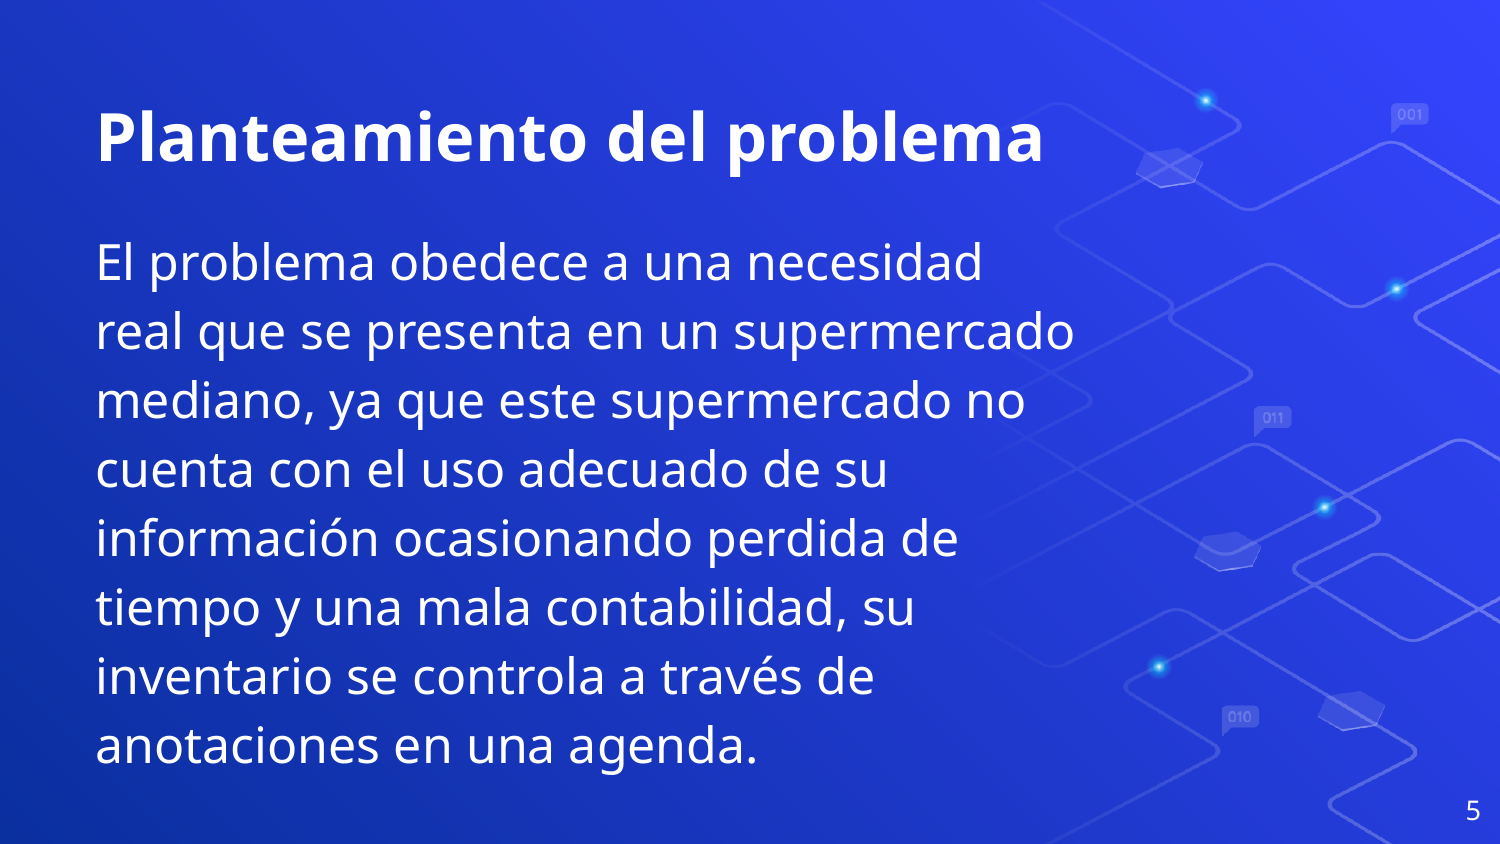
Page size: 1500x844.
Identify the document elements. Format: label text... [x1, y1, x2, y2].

slide_number 5 [1391, 779, 1482, 844]
title Planteamiento del problema [95, 33, 1082, 175]
list El problema obedece a una necesidad real que se presenta en un supermercado mediano, ya que este supermercado no cuenta con el uso adecuado de su información ocasionando perdida de tiempo y una mala contabilidad, su inventario se controla a través de anotaciones en una agenda. [95, 221, 1082, 780]
picture [0, 0, 1500, 844]
